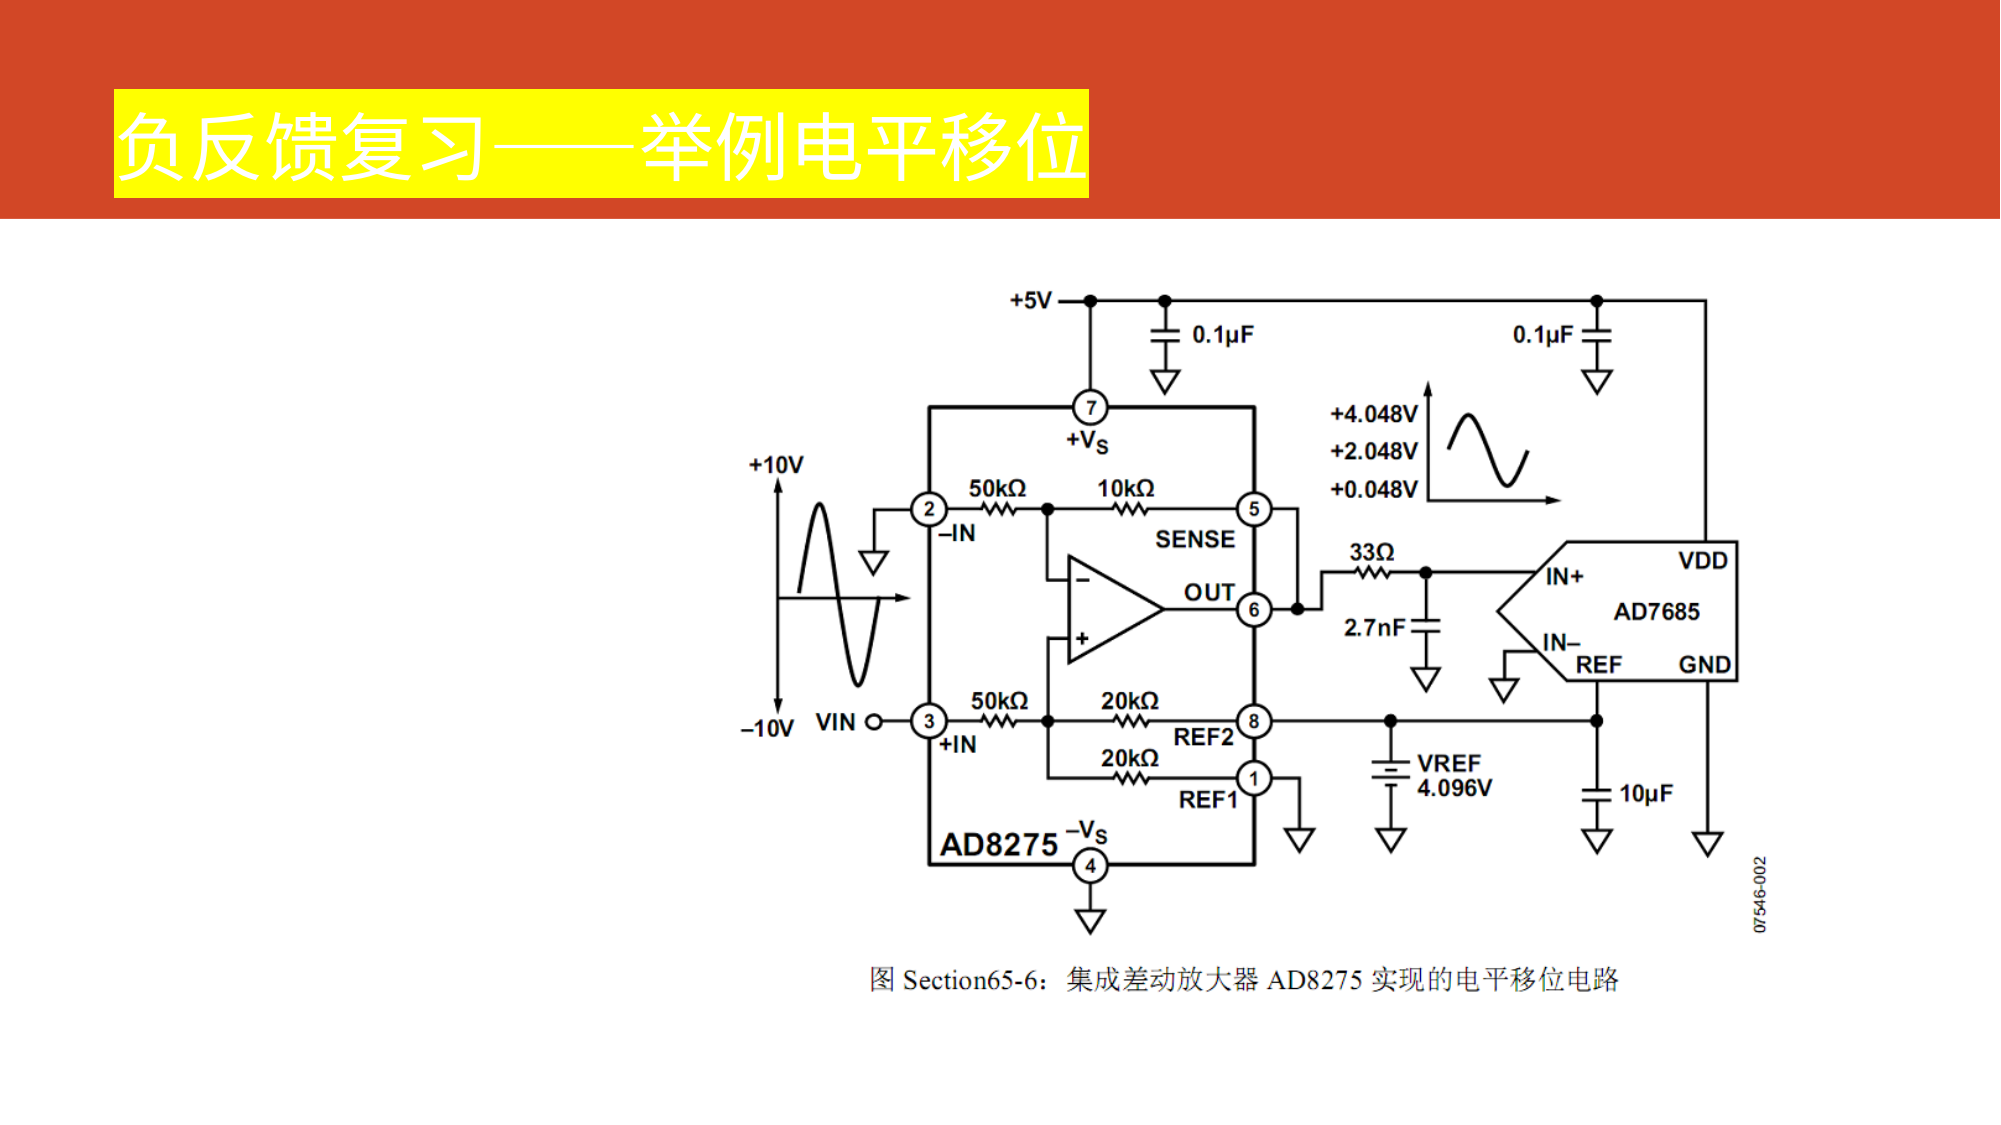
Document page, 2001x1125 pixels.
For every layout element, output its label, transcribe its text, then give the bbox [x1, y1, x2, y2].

picture [701, 254, 1795, 1014]
title 负反馈复习——举例电平移位 [99, 0, 1863, 199]
